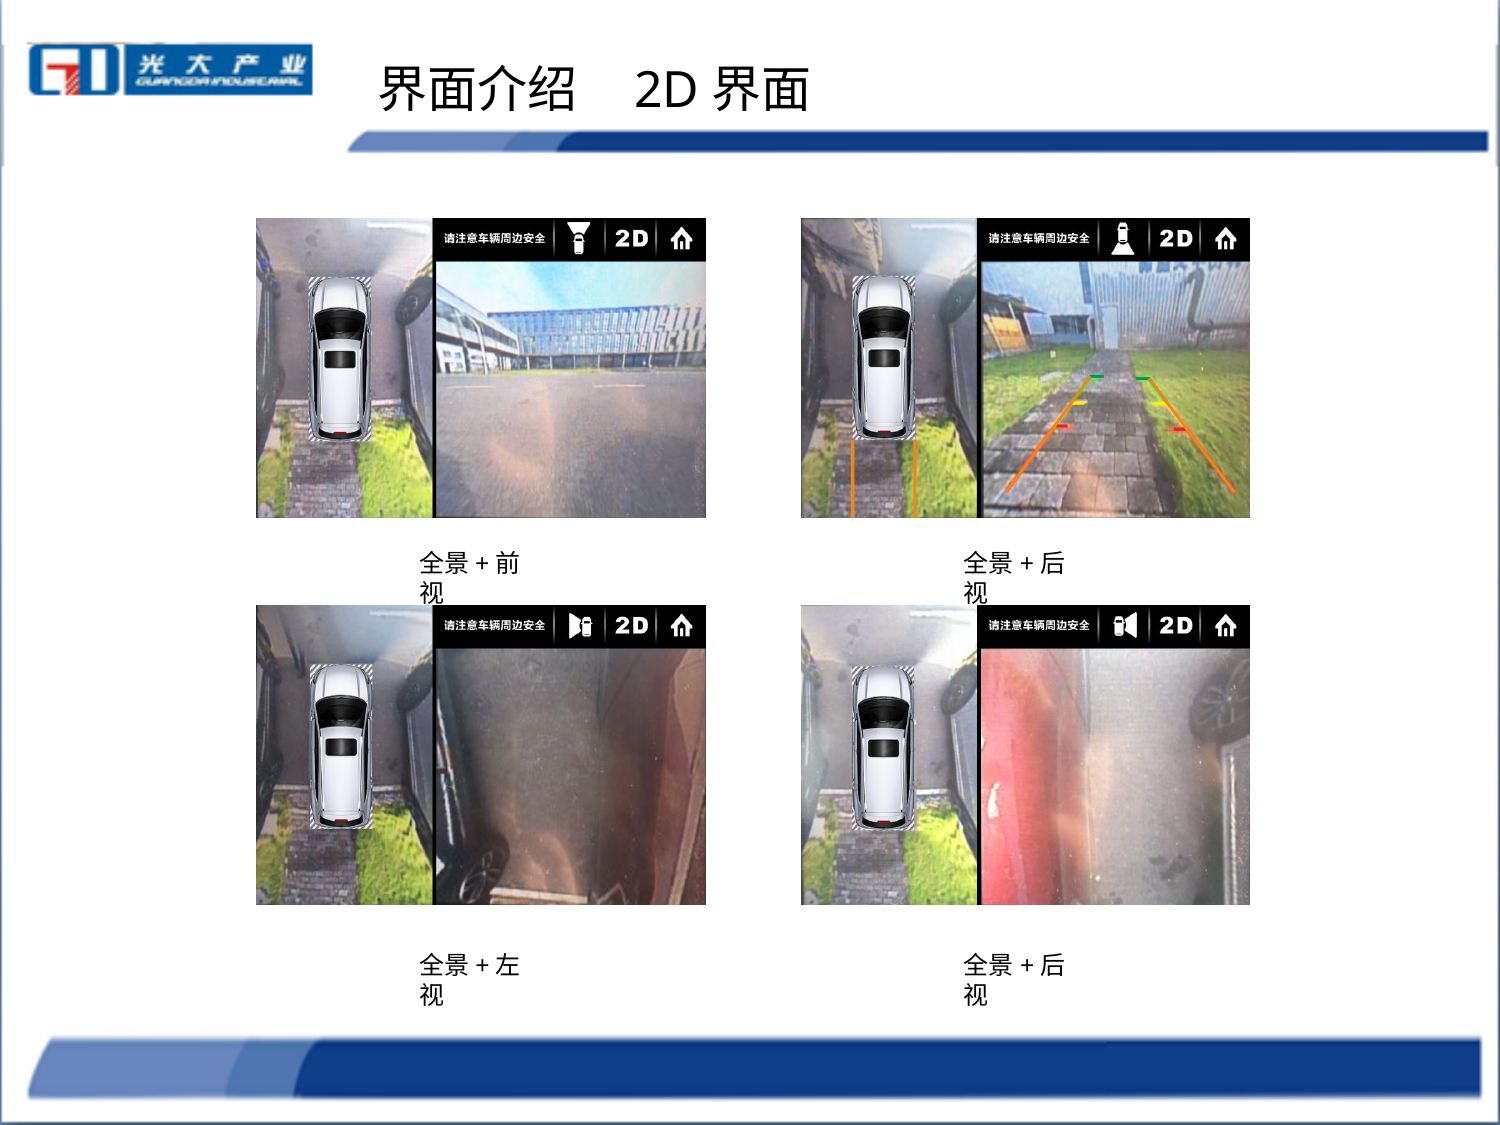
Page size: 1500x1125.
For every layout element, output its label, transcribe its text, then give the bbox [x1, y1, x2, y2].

text_box 全景+前视 [404, 539, 558, 604]
picture [0, 0, 1500, 1125]
text_box 全景+后视 [949, 942, 1103, 1017]
text_box 界面介绍 2D界面 [362, 49, 1400, 125]
text_box 全景+后视 [948, 539, 1103, 604]
text_box 全景+左视 [404, 942, 558, 1017]
